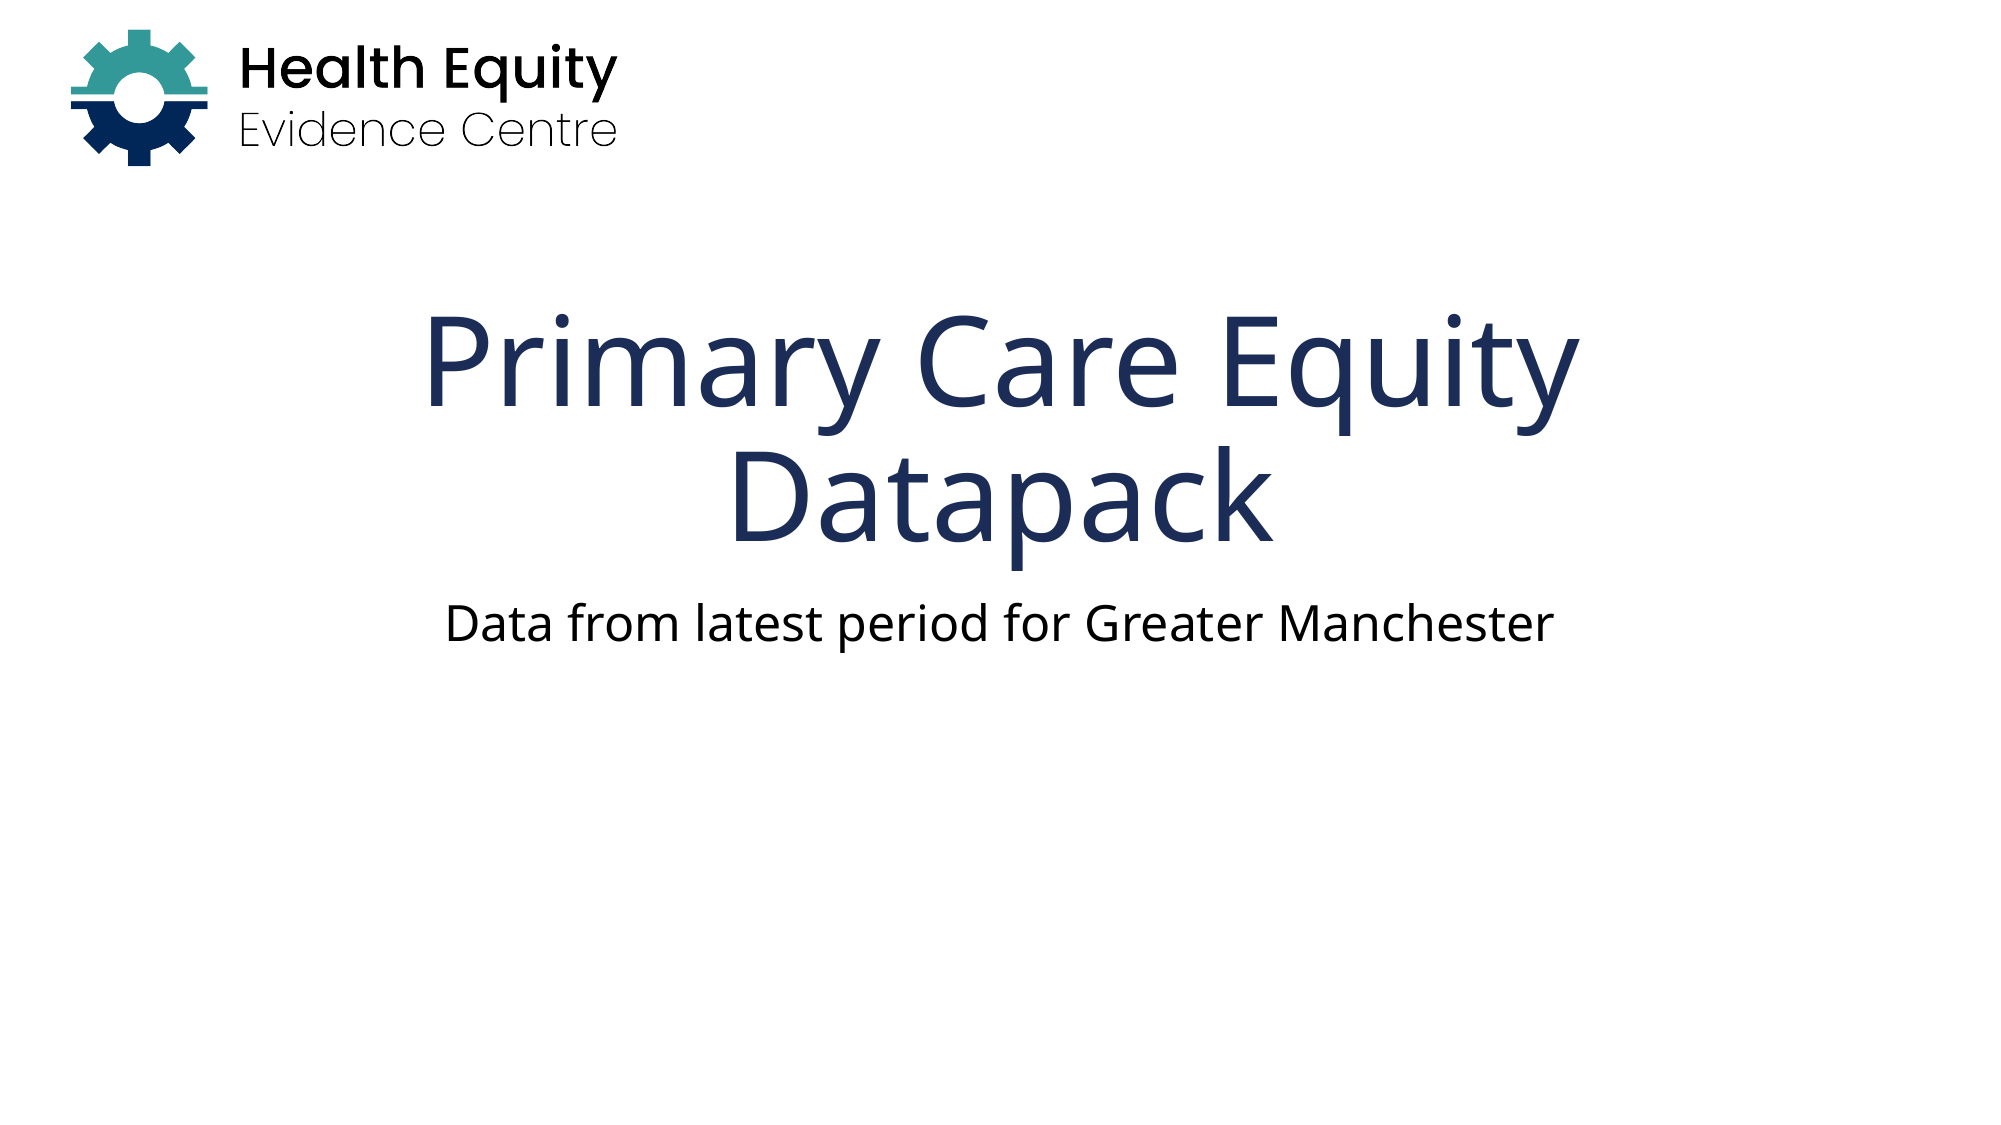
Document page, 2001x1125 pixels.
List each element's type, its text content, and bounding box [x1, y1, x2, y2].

title Primary Care Equity Datapack [249, 184, 1750, 576]
picture [68, 22, 627, 170]
subtitle Data from latest period for Greater Manchester [249, 590, 1750, 863]
